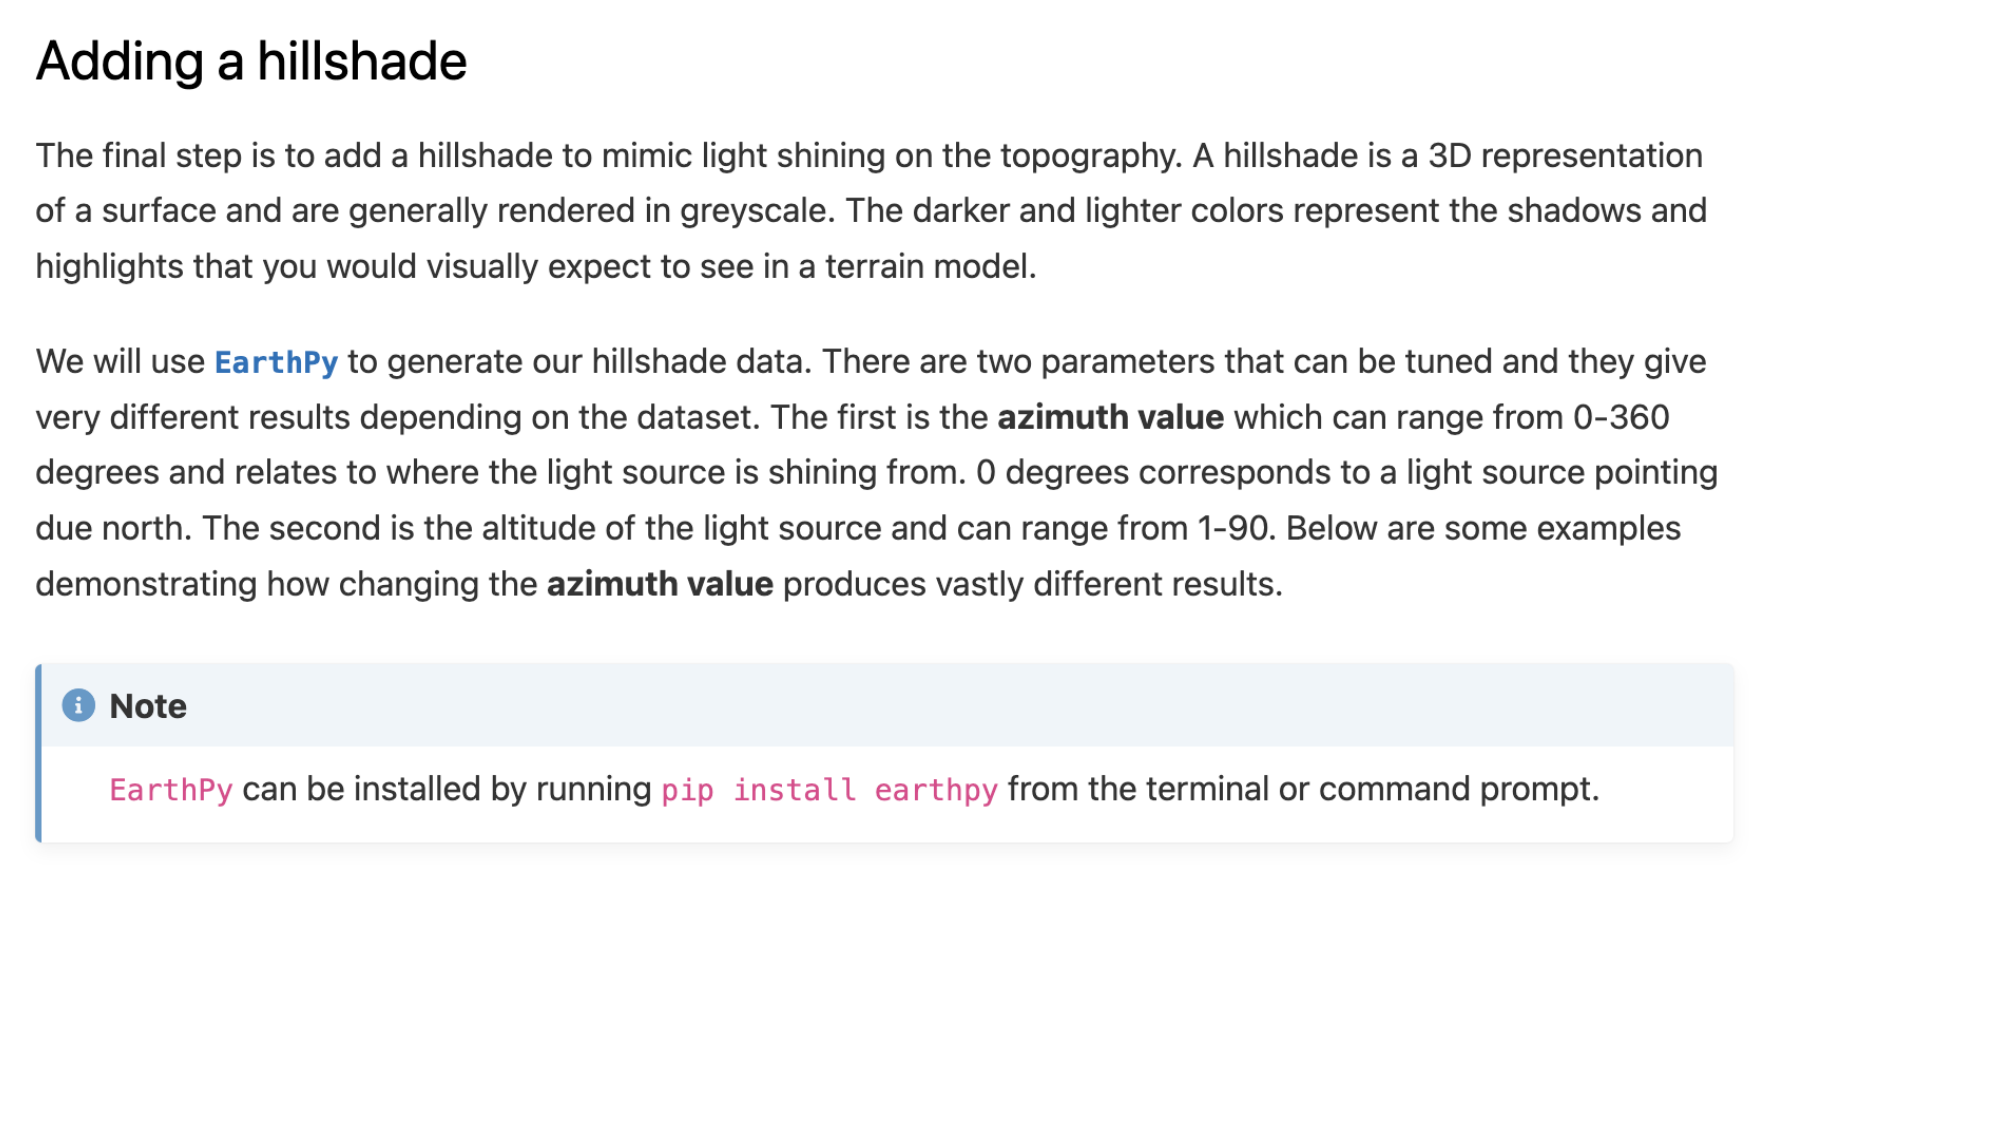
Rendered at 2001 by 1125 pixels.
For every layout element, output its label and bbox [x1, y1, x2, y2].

picture [12, 13, 1763, 870]
